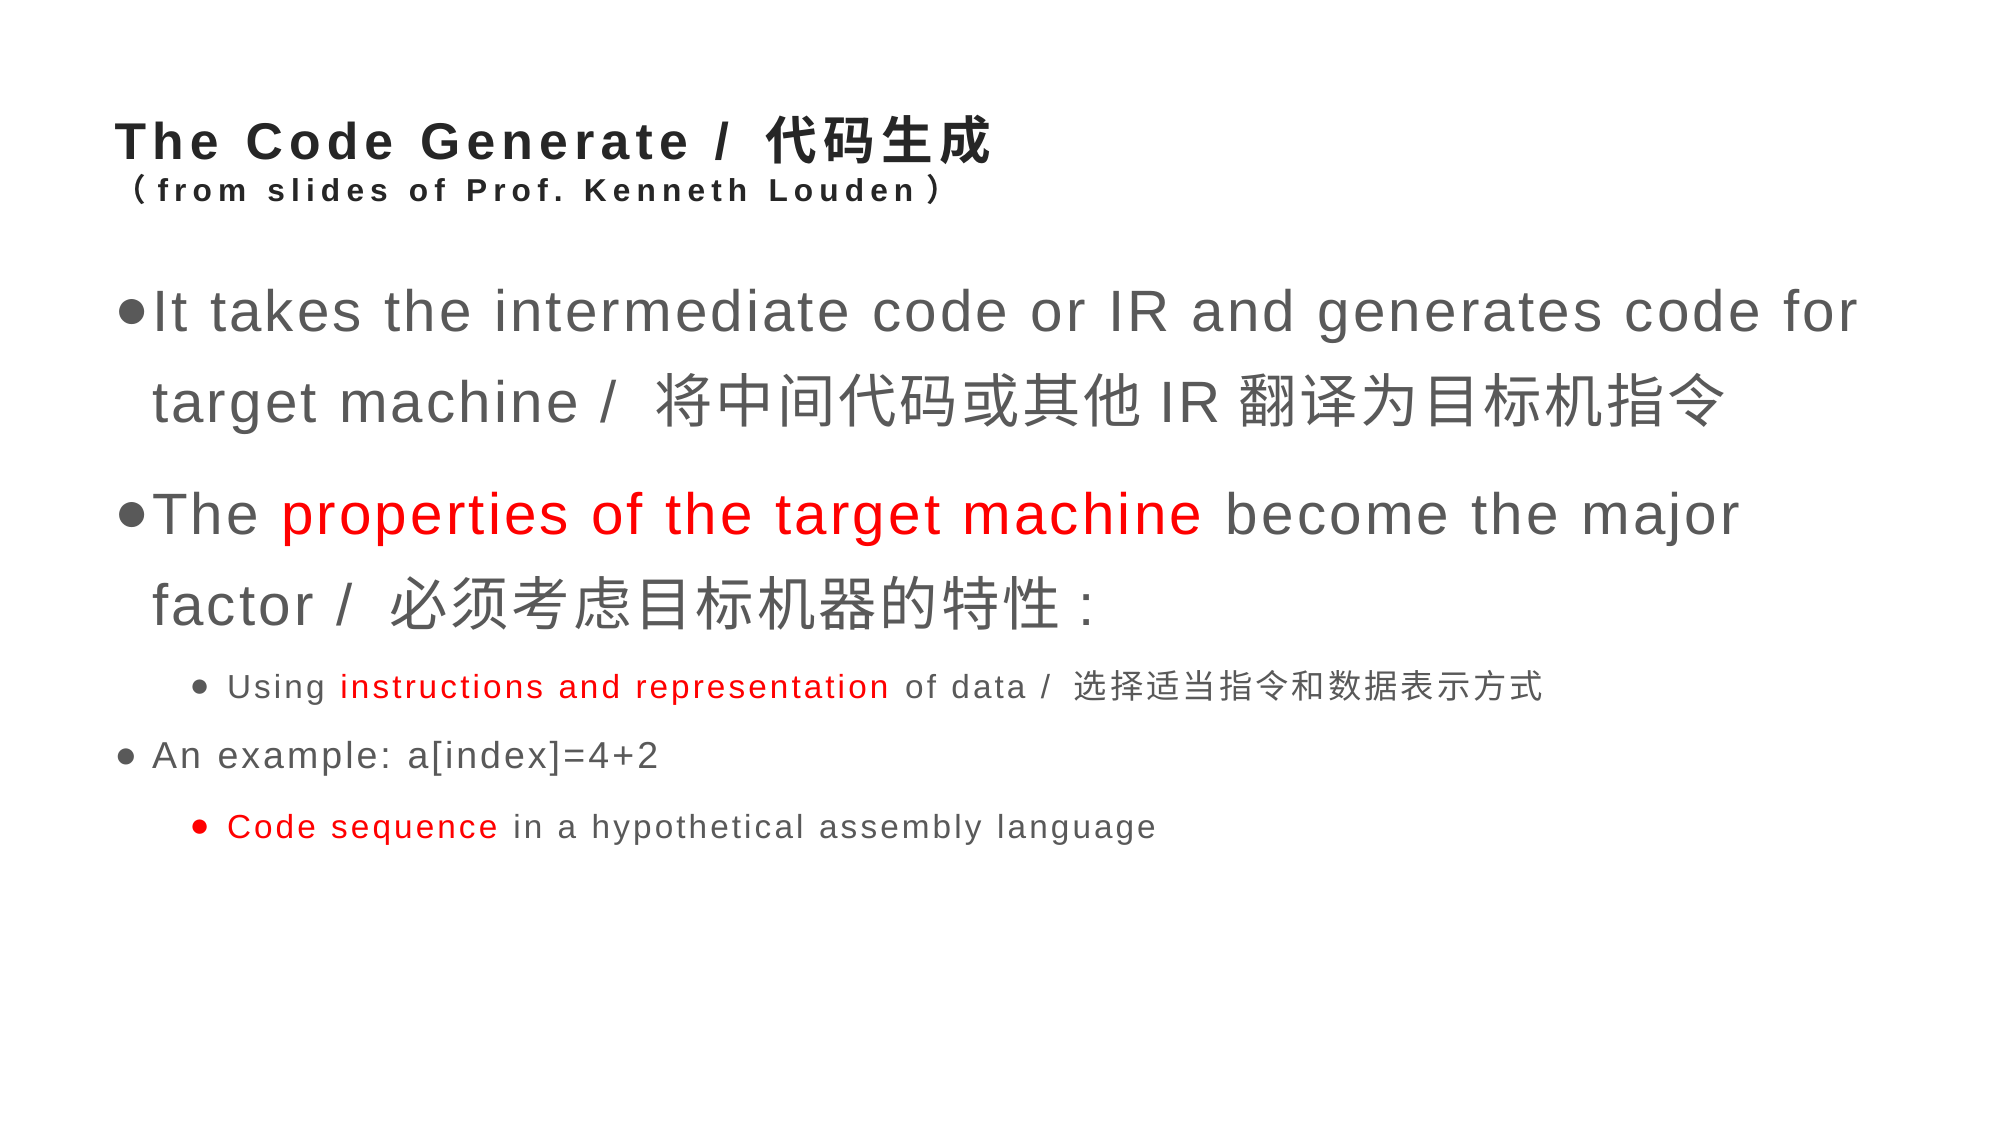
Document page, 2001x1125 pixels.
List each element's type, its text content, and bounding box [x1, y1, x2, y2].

list It takes the intermediate code or IR and generates code for target machine / 将中间代码或其他IR翻译为目标机指令 The properties of the target machine become the major factor / 必须考虑目标机器的特性: Using instructions and representation of data / 选择适当指令和数据表示方式 An example: a[index]=4+2 Code sequence in a hypothetical assembly language [99, 244, 1900, 1026]
title The Code Generate / 代码生成 （from slides of Prof. Kenneth Louden） [99, 99, 1900, 216]
